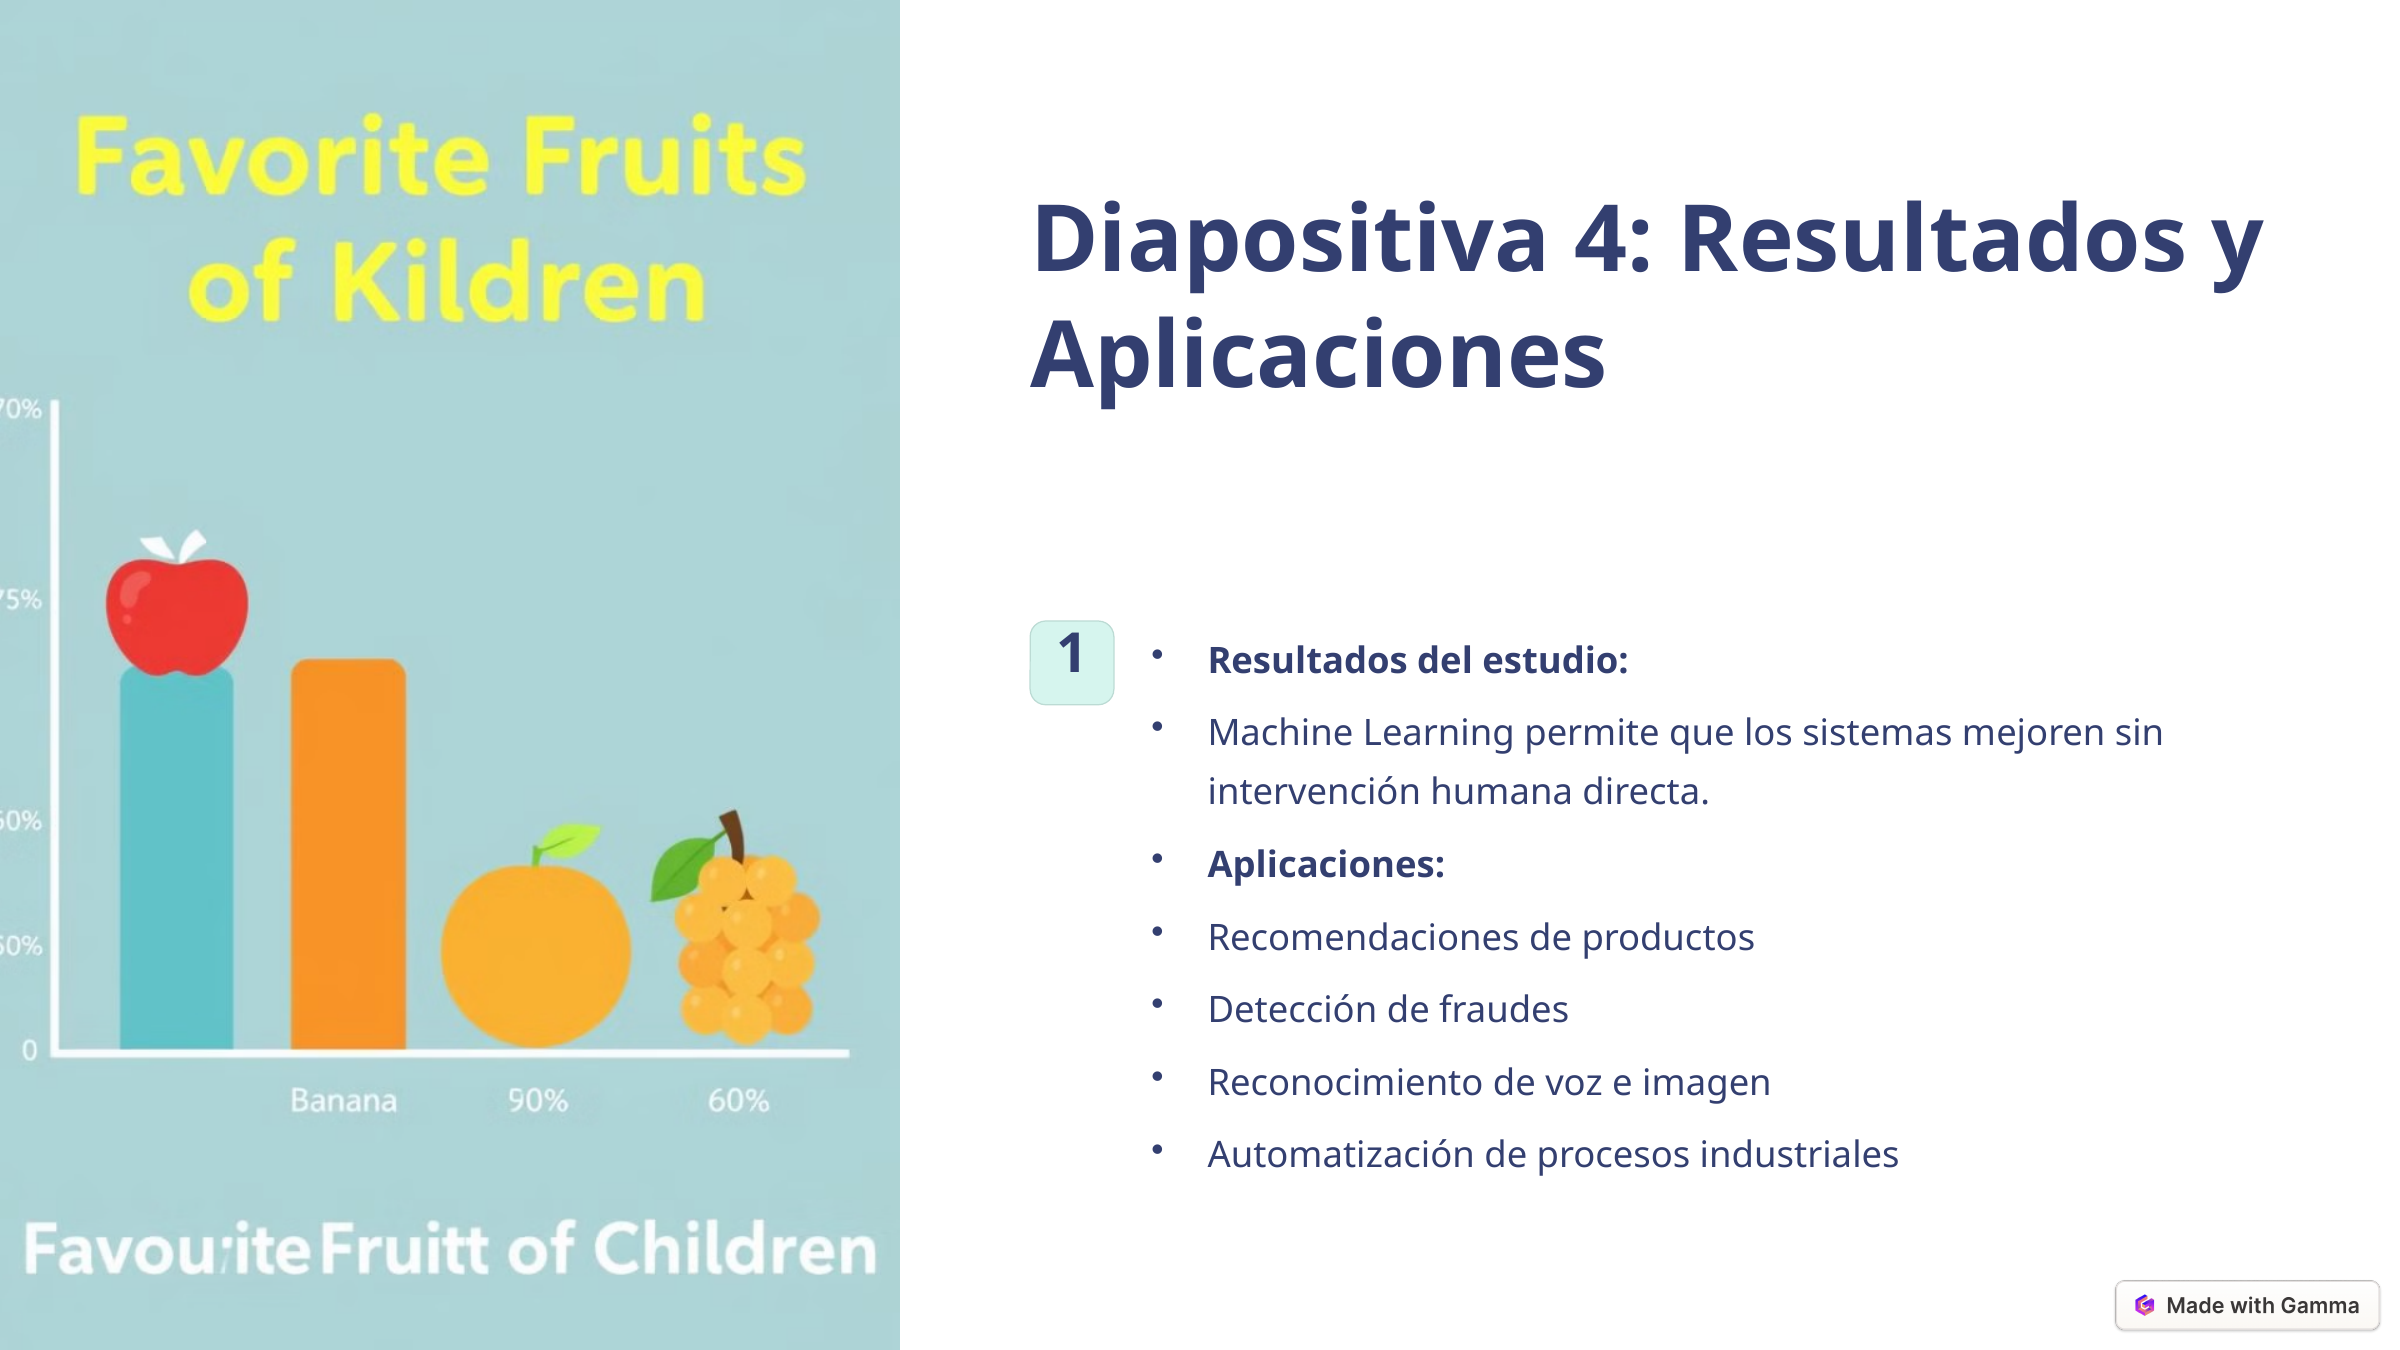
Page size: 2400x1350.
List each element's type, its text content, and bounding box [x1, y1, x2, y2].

picture [0, 0, 900, 1350]
text_box Resultados del estudio: [1151, 621, 2270, 681]
text_box Aplicaciones: [1151, 825, 2270, 886]
text_box Machine Learning permite que los sistemas mejoren sin intervención humana directa. [1151, 693, 2270, 813]
text_box Diapositiva 4: Resultados y Aplicaciones [1030, 174, 2270, 524]
picture [2106, 1271, 2389, 1339]
text_box Detección de fraudes [1151, 970, 2270, 1031]
text_box Reconocimiento de voz e imagen [1151, 1043, 2270, 1103]
text_box Recomendaciones de productos [1151, 898, 2270, 958]
text_box [1030, 620, 1114, 705]
text_box Automatización de procesos industriales [1151, 1115, 2270, 1176]
text_box 1 [1044, 628, 1100, 698]
